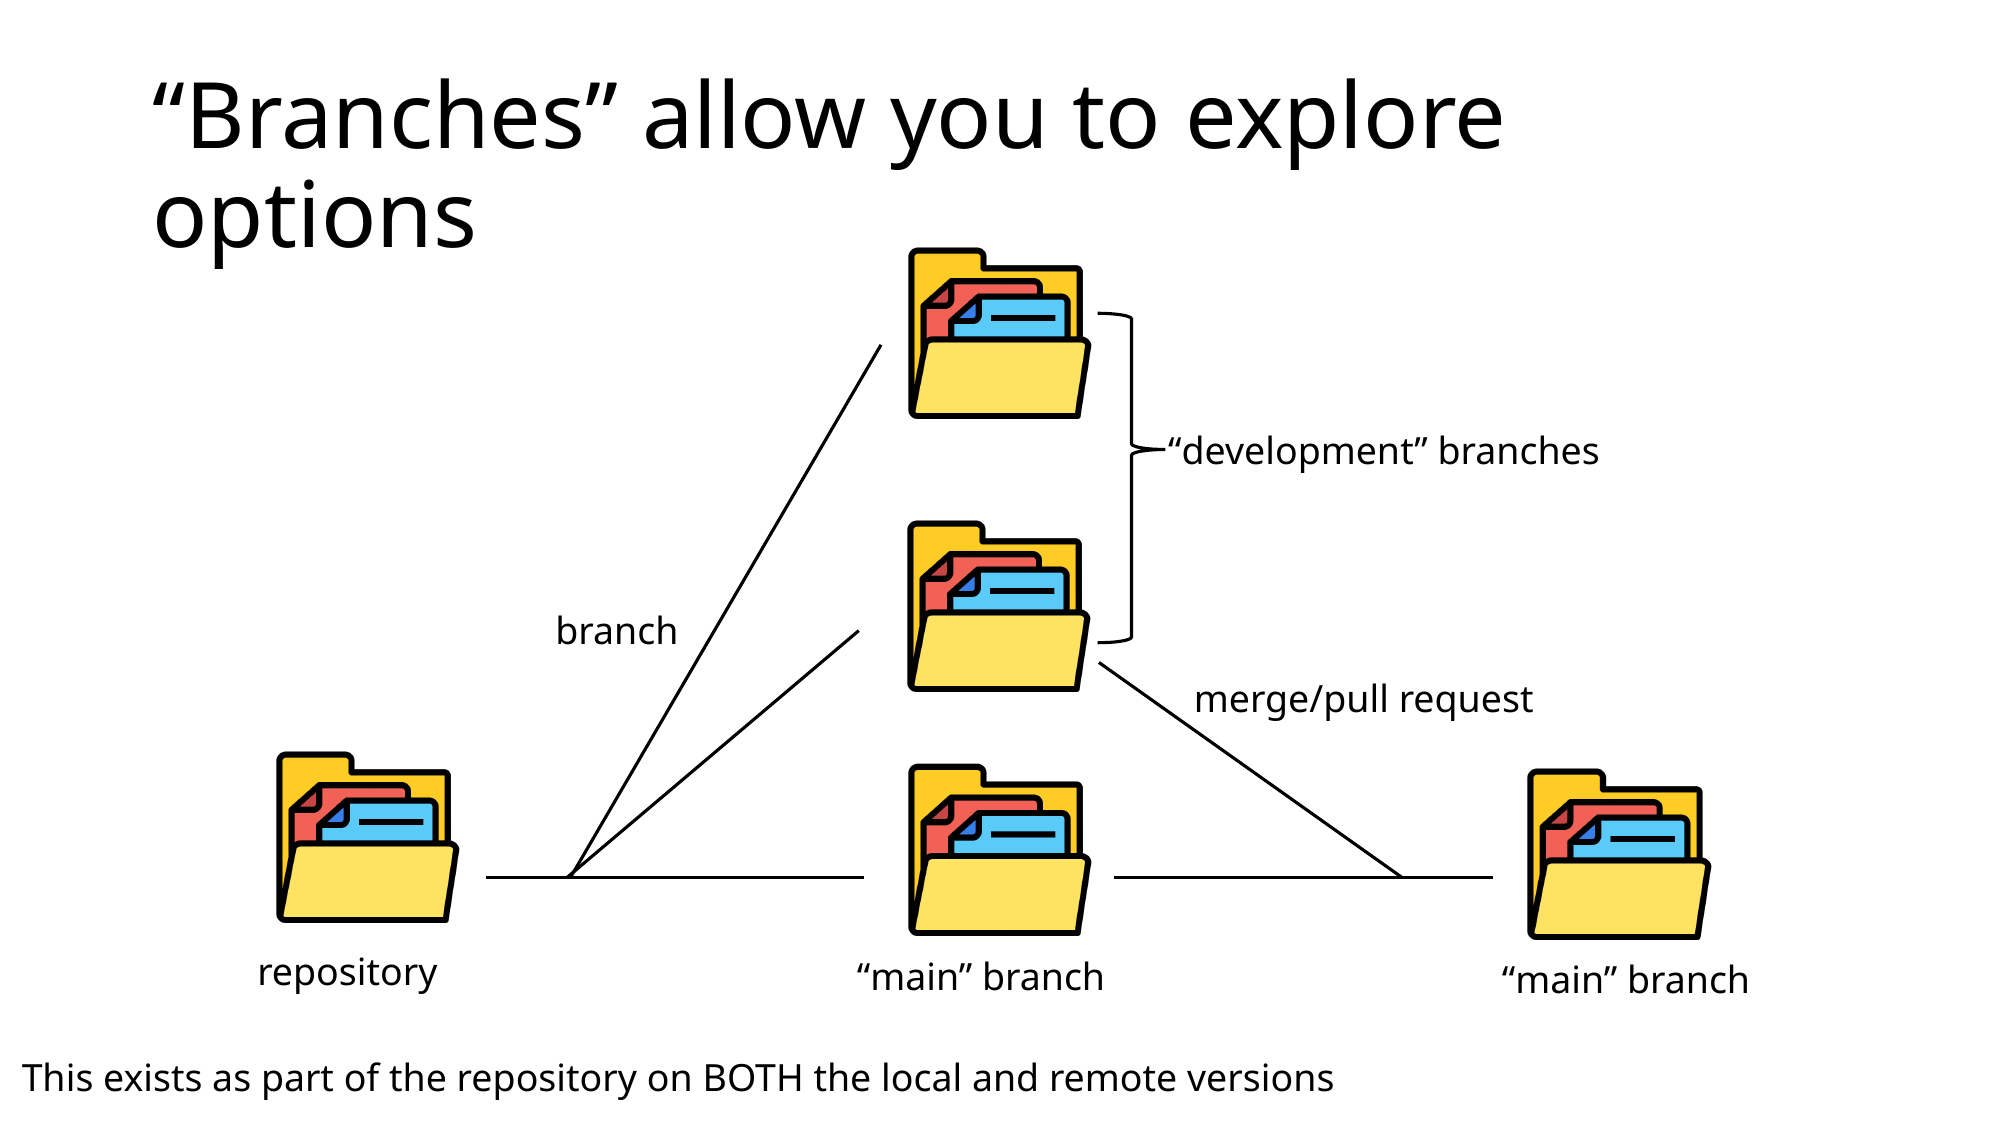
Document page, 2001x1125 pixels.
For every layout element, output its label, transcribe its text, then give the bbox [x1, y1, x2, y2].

picture [269, 732, 467, 930]
text_box [1097, 311, 1166, 645]
text_box “development” branches [1153, 419, 1616, 480]
text_box This exists as part of the repository on BOTH the local and remote versions [7, 1046, 1351, 1106]
picture [900, 501, 1098, 699]
picture [901, 228, 1099, 426]
text_box merge/pull request [1403, 667, 1549, 727]
picture [1521, 749, 1718, 947]
text_box branch [540, 599, 569, 660]
text_box “main” branch [842, 945, 1121, 1006]
picture [901, 745, 1099, 942]
text_box “main” branch [1487, 948, 1766, 1009]
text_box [569, 344, 882, 879]
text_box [1098, 661, 1403, 879]
title “Branches” allow you to explore options [137, 59, 1863, 278]
text_box repository [242, 940, 453, 1001]
